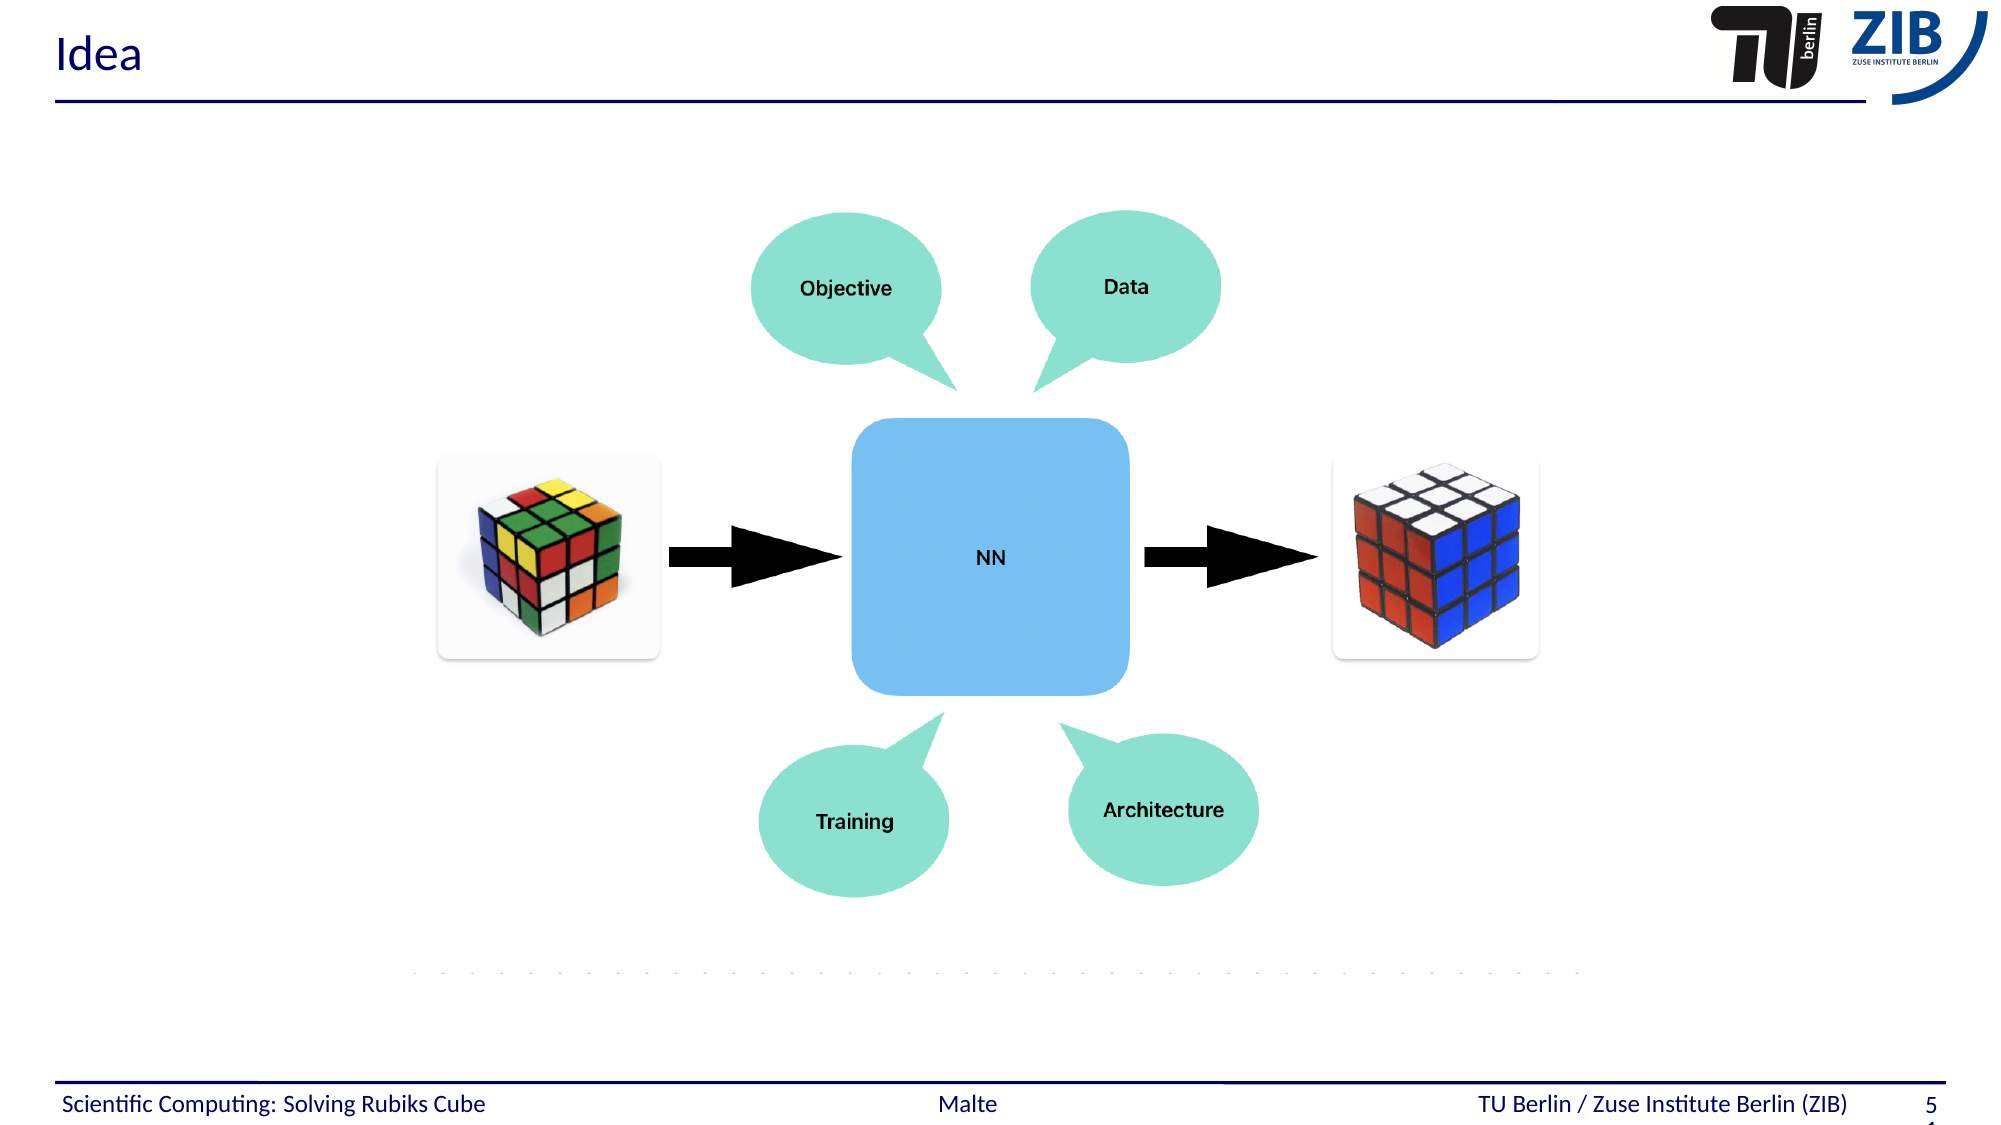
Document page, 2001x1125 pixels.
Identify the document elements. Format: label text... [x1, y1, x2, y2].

title Idea [54, 0, 1694, 82]
text_box Scientific Computing: Solving Rubiks Cube Malte TU Berlin / Zuse Institute Berlin (ZIB) [47, 1072, 1984, 1125]
picture [411, 150, 1589, 975]
picture [1711, 6, 1822, 89]
picture [1850, 7, 1989, 106]
